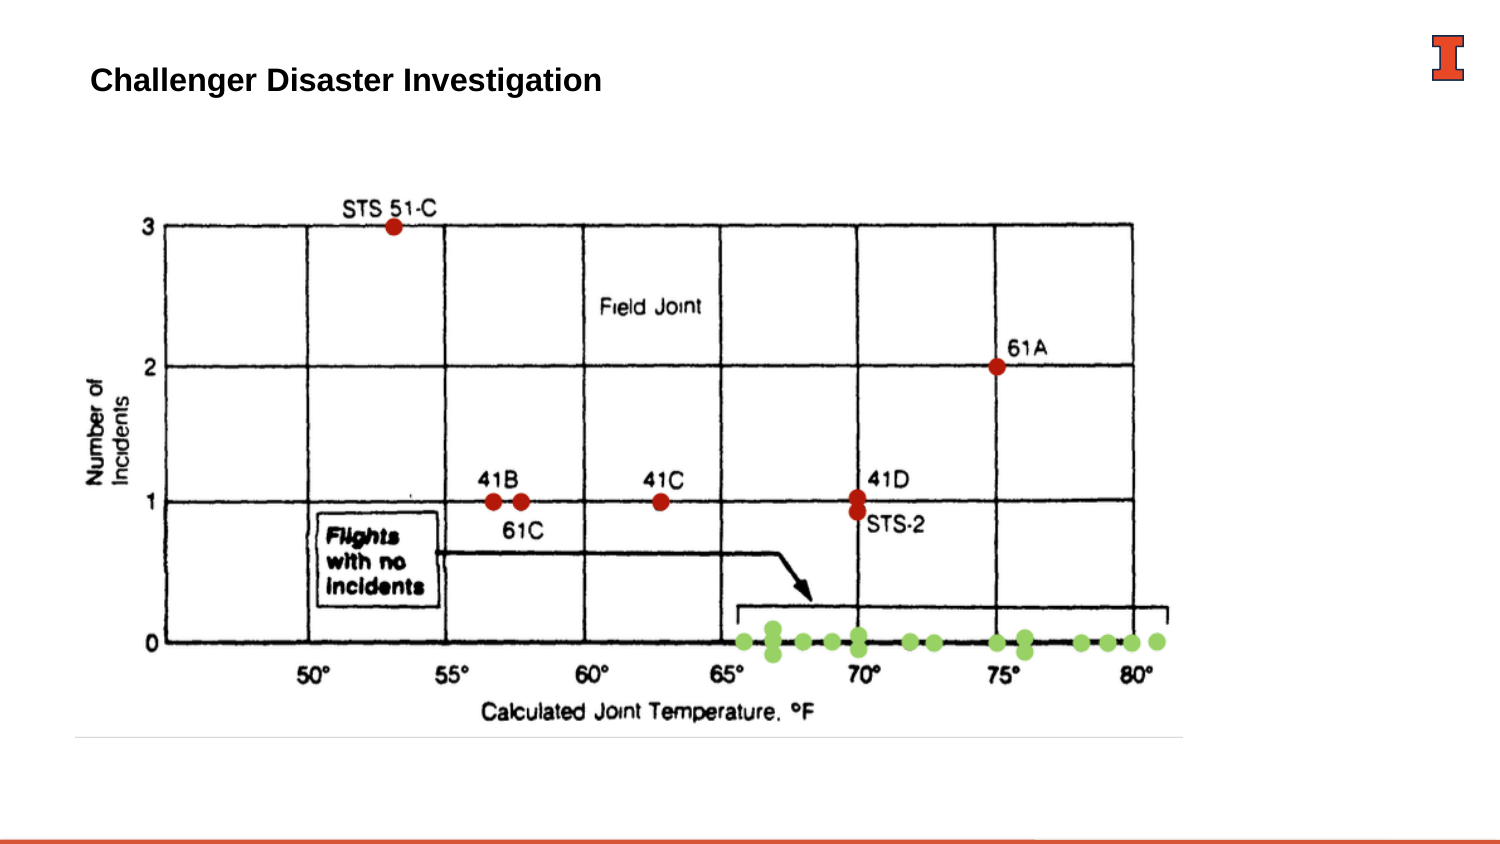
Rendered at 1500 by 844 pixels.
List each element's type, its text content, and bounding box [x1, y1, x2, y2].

picture [1432, 35, 1464, 81]
title Challenger Disaster Investigation [75, 51, 1404, 160]
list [74, 186, 1183, 741]
